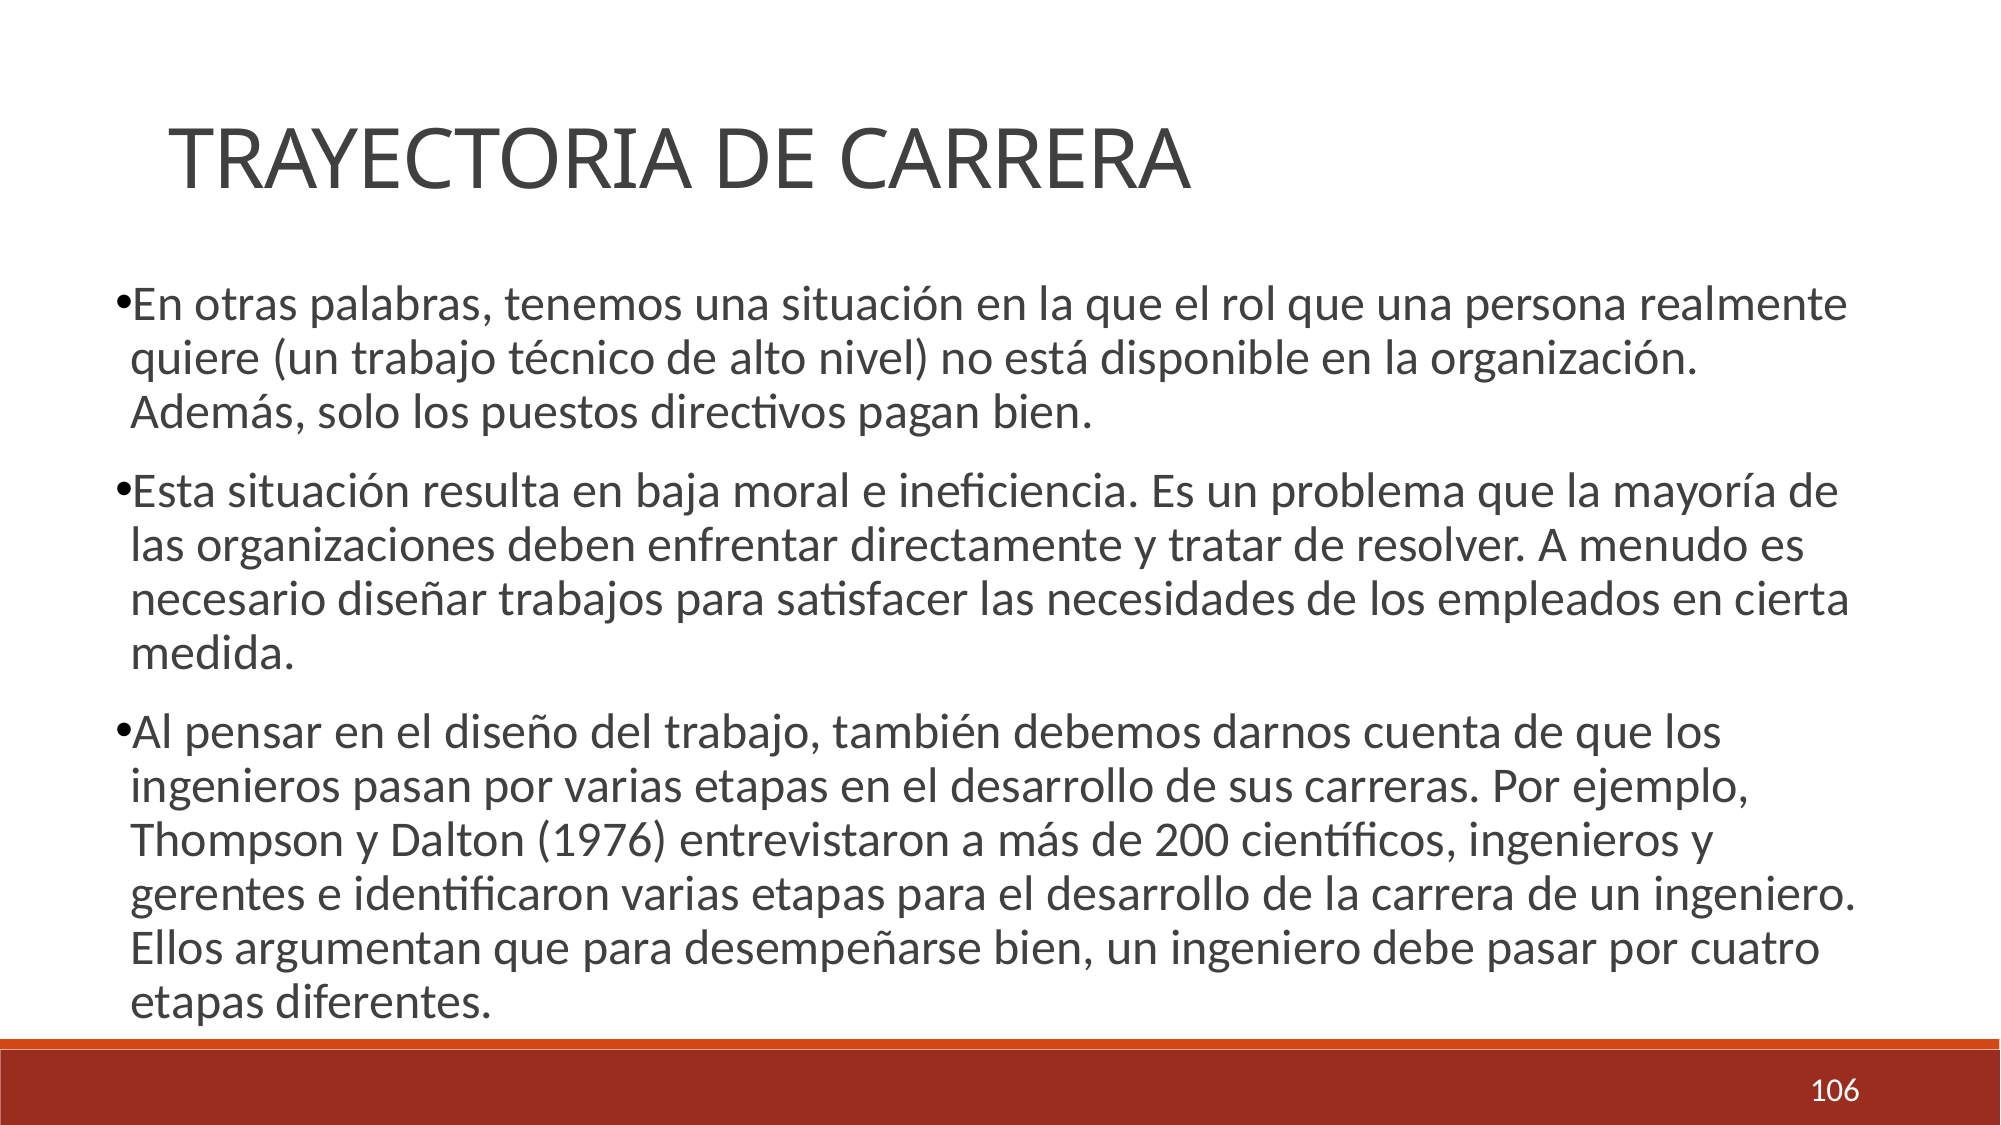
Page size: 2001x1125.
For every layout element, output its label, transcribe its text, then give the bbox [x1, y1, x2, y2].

text_box En otras palabras, tenemos una situación en la que el rol que una persona realmente quiere (un trabajo técnico de alto nivel) no está disponible en la organización. Además, solo los puestos directivos pagan bien. Esta situación resulta en baja moral e ineficiencia. Es un problema que la mayoría de las organizaciones deben enfrentar directamente y tratar de resolver. A menudo es necesario diseñar trabajos para satisfacer las necesidades de los empleados en cierta medida. Al pensar en el diseño del trabajo, también debemos darnos cuenta de que los ingenieros pasan por varias etapas en el desarrollo de sus carreras. Por ejemplo, Thompson y Dalton (1976) entrevistaron a más de 200 científicos, ingenieros y gerentes e identificaron varias etapas para el desarrollo de la carrera de un ingeniero. Ellos argumentan que para desempeñarse bien, un ingeniero debe pasar por cuatro etapas diferentes. [100, 269, 1901, 834]
slide_number 106 [126, 1061, 1875, 1115]
text_box TRAYECTORIA DE CARRERA [154, 113, 1875, 269]
